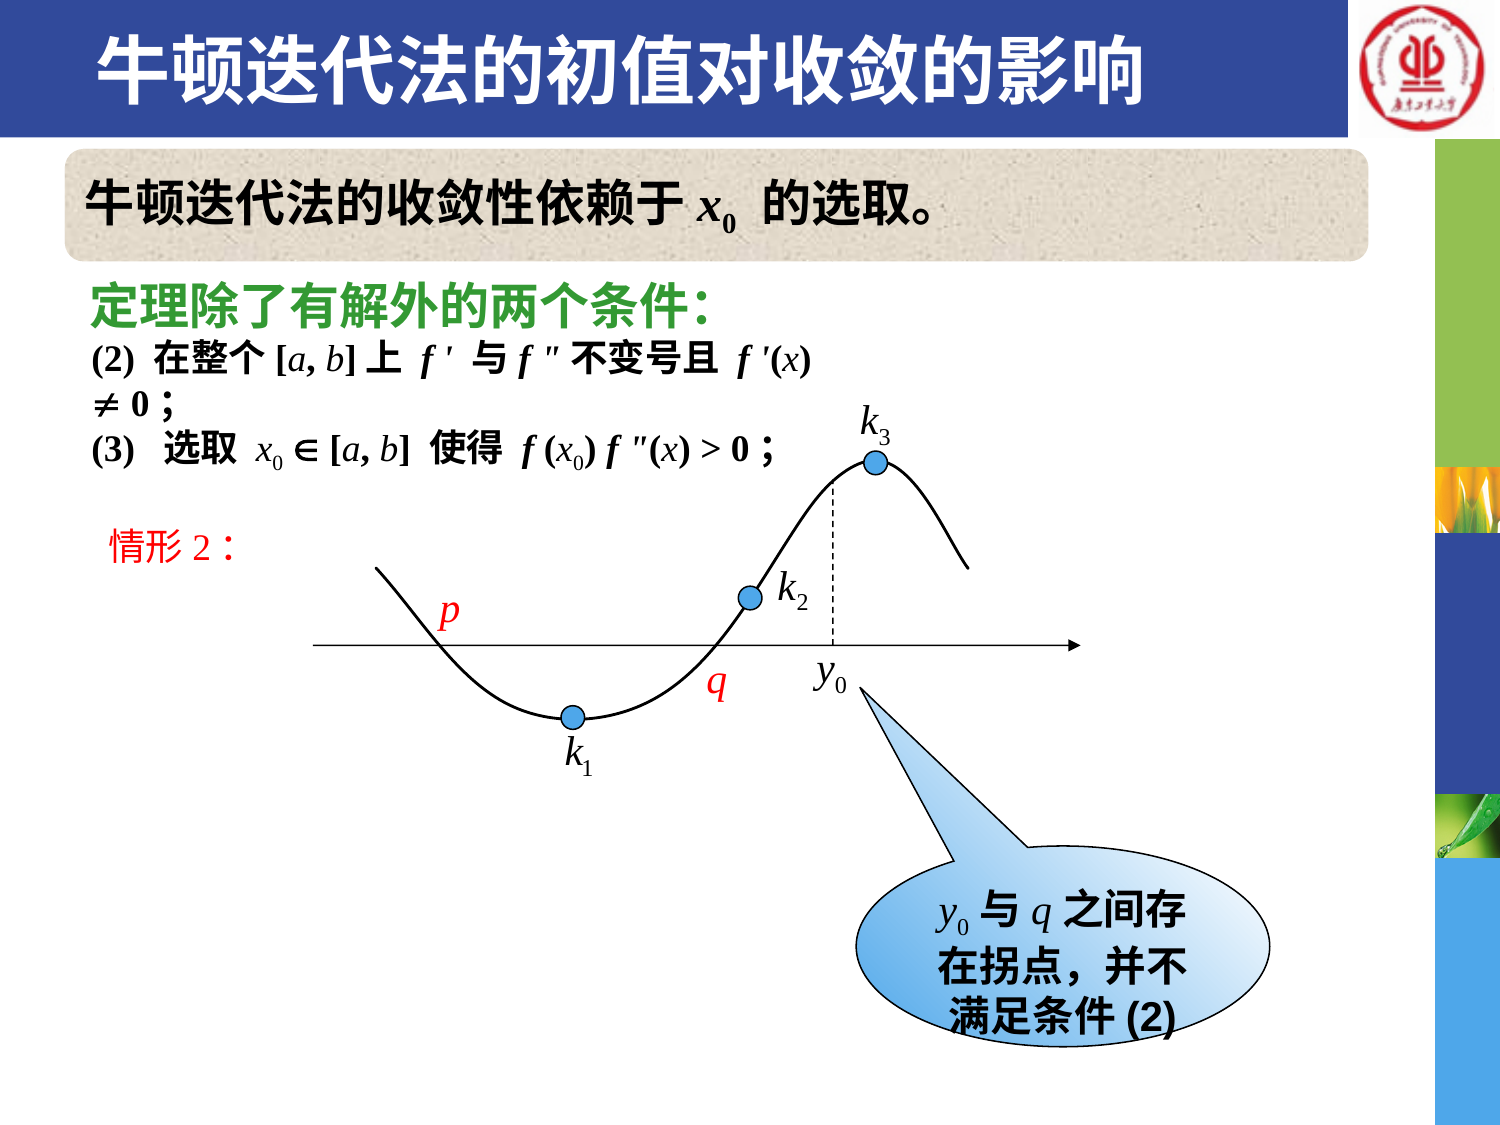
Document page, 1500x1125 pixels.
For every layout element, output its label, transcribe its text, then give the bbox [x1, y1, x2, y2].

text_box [64, 266, 866, 433]
text_box y0与q之间存在拐点，并不满足条件(2) [856, 732, 1270, 1047]
picture [1358, 0, 1495, 138]
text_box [702, 668, 733, 709]
text_box 牛顿迭代法的收敛性依赖于x0 的选取。 [64, 148, 1369, 262]
picture [1435, 467, 1500, 533]
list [371, 455, 973, 724]
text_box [430, 597, 465, 638]
text_box 情形2： [93, 515, 273, 576]
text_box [773, 562, 814, 617]
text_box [855, 396, 894, 452]
picture [1435, 794, 1500, 858]
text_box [560, 727, 597, 783]
text_box [976, 639, 1081, 652]
title 牛顿迭代法的初值对收敛的影响 [26, 28, 1190, 109]
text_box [808, 645, 851, 700]
